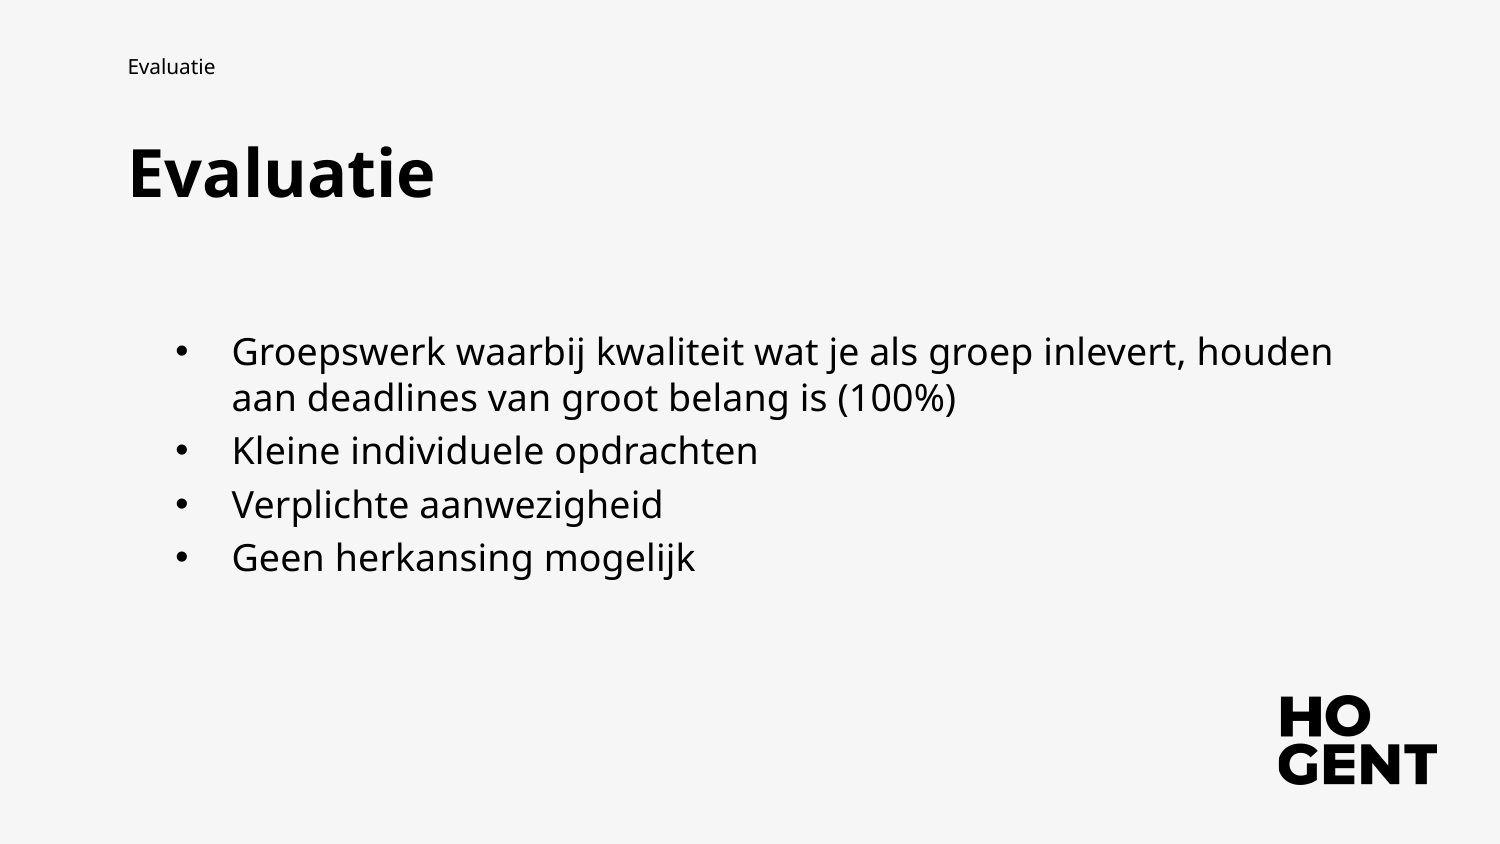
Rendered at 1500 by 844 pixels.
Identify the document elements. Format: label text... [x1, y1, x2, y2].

text_box Evaluatie [112, 122, 1388, 236]
text_box Groepswerk waarbij kwaliteit wat je als groep inlevert, houden aan deadlines van groot belang is (100%) Kleine individuele opdrachten Verplichte aanwezigheid Geen herkansing mogelijk [112, 319, 1388, 659]
list Evaluatie [112, 46, 788, 100]
